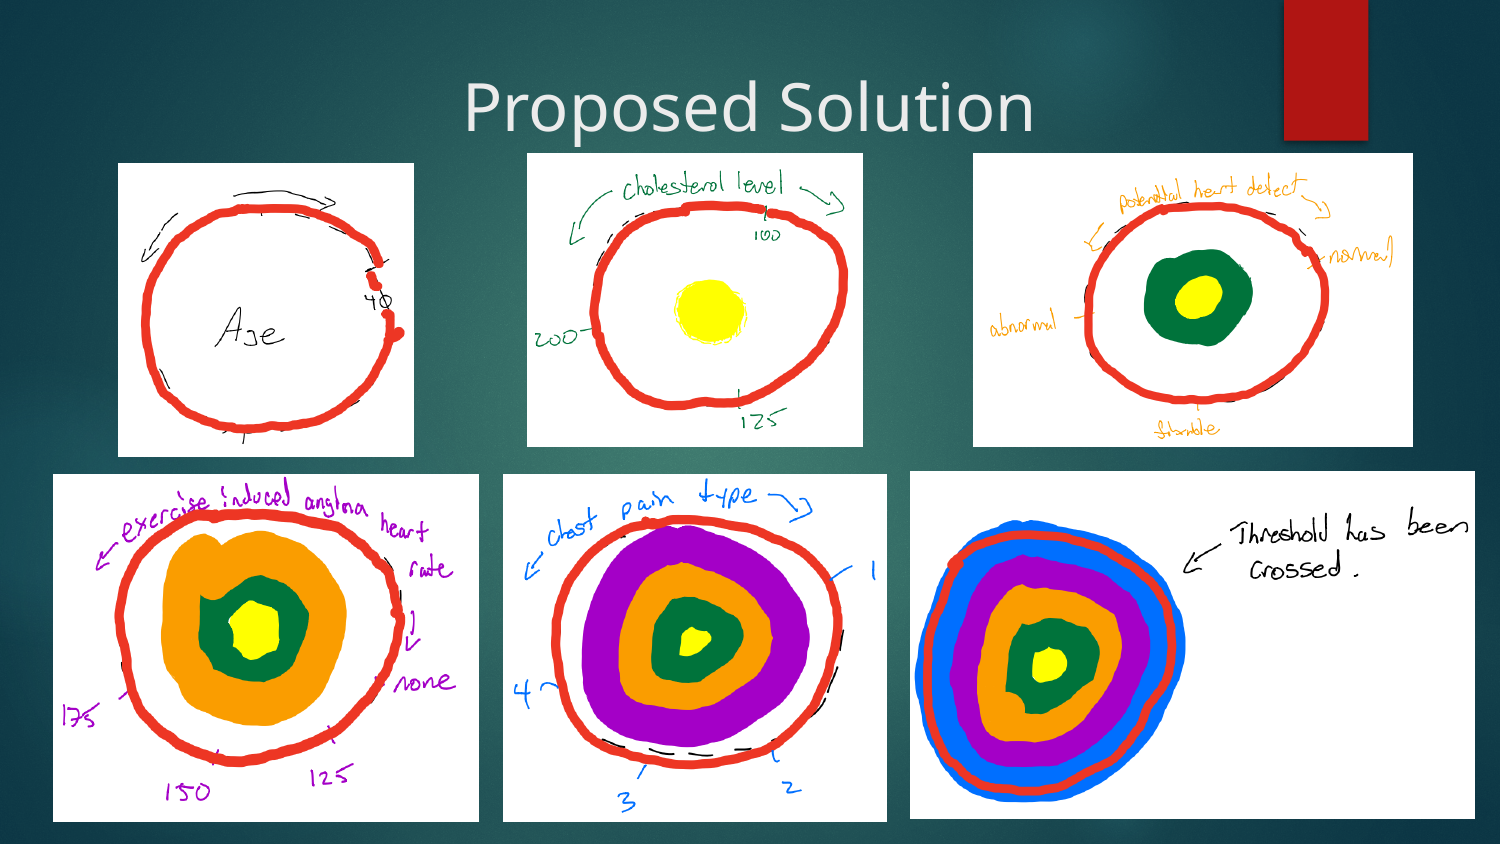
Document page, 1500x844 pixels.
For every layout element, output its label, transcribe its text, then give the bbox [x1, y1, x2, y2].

title Proposed Solution [171, 59, 1329, 232]
picture [0, 0, 1500, 844]
